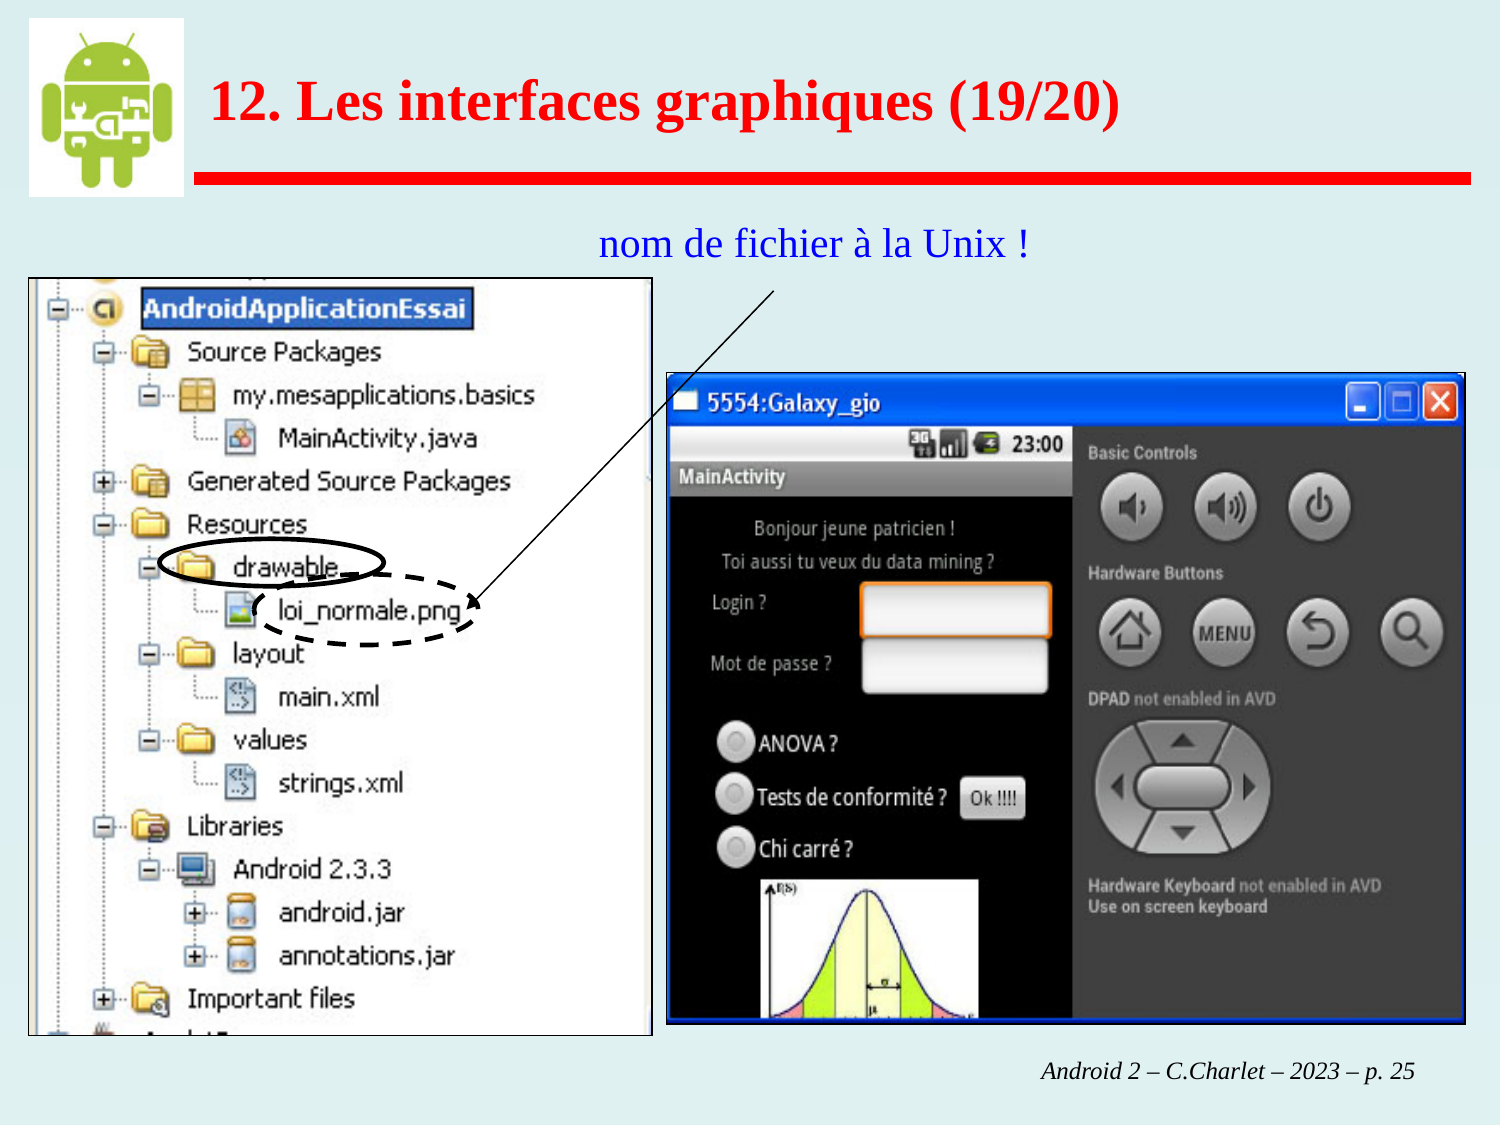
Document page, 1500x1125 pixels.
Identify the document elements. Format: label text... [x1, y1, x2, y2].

picture [667, 373, 1465, 1024]
picture [29, 278, 652, 1035]
picture [29, 18, 184, 197]
text_box [49, 195, 691, 261]
text_box 12. Les interfaces graphiques (19/20) [194, 54, 1459, 140]
text_box nom de fichier à la Unix ! [537, 208, 1093, 273]
footer Android 2 – C.Charlet – 2023 – p. 25 [891, 1046, 1500, 1094]
